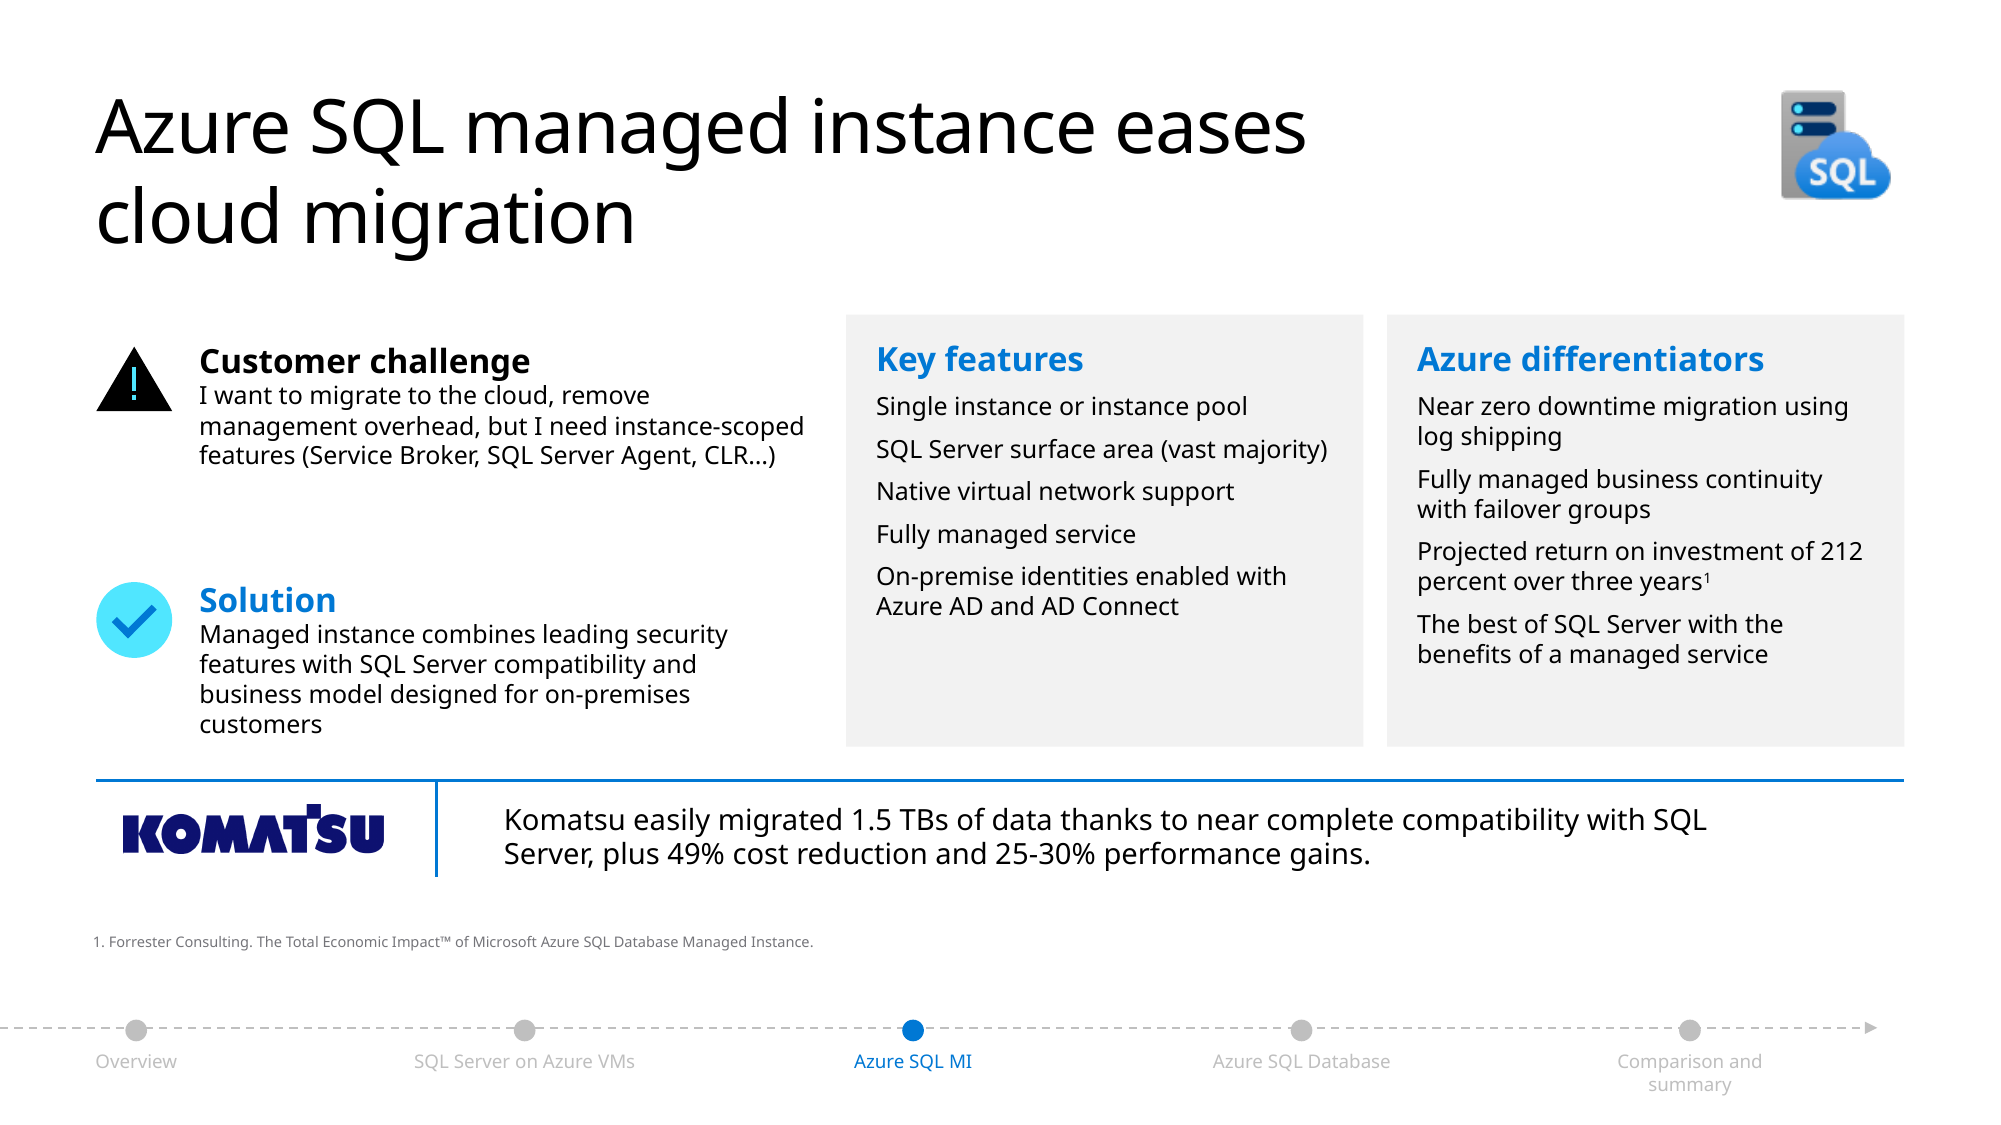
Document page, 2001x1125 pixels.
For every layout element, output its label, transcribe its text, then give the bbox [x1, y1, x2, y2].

title Azure SQL managed instance eases cloud migration [94, 78, 1443, 227]
picture [1778, 87, 1895, 203]
text_box Komatsu easily migrated 1.5 TBs of data thanks to near complete compatibility with SQL Server, plus 49% cost reduction and 25-30% performance gains. [489, 792, 1790, 879]
text_box Key features Single instance or instance pool SQL Server surface area (vast majority) Native virtual network support Fully managed service On-premise identities enabled with Azure AD and AD Connect [845, 314, 1364, 747]
text_box Azure differentiators Near zero downtime migration using log shipping Fully managed business continuity with failover groups Projected return on investment of 212 percent over three years1 The best of SQL Server with the benefits of a managed service [1386, 314, 1905, 747]
text_box Solution Managed instance combines leading security features with SQL Server compatibility and business model designed for on-premises customers [199, 578, 814, 739]
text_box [0, 1019, 1878, 1074]
text_box Customer challenge I want to migrate to the cloud, remove management overhead, but I need instance-scoped features (Service Broker, SQL Server Agent, CLR…) [199, 340, 812, 470]
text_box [96, 346, 173, 412]
picture [122, 804, 385, 854]
text_box 1. Forrester Consulting. The Total Economic Impact™ of Microsoft Azure SQL Database Managed Instance. [92, 932, 1649, 953]
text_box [96, 581, 173, 659]
